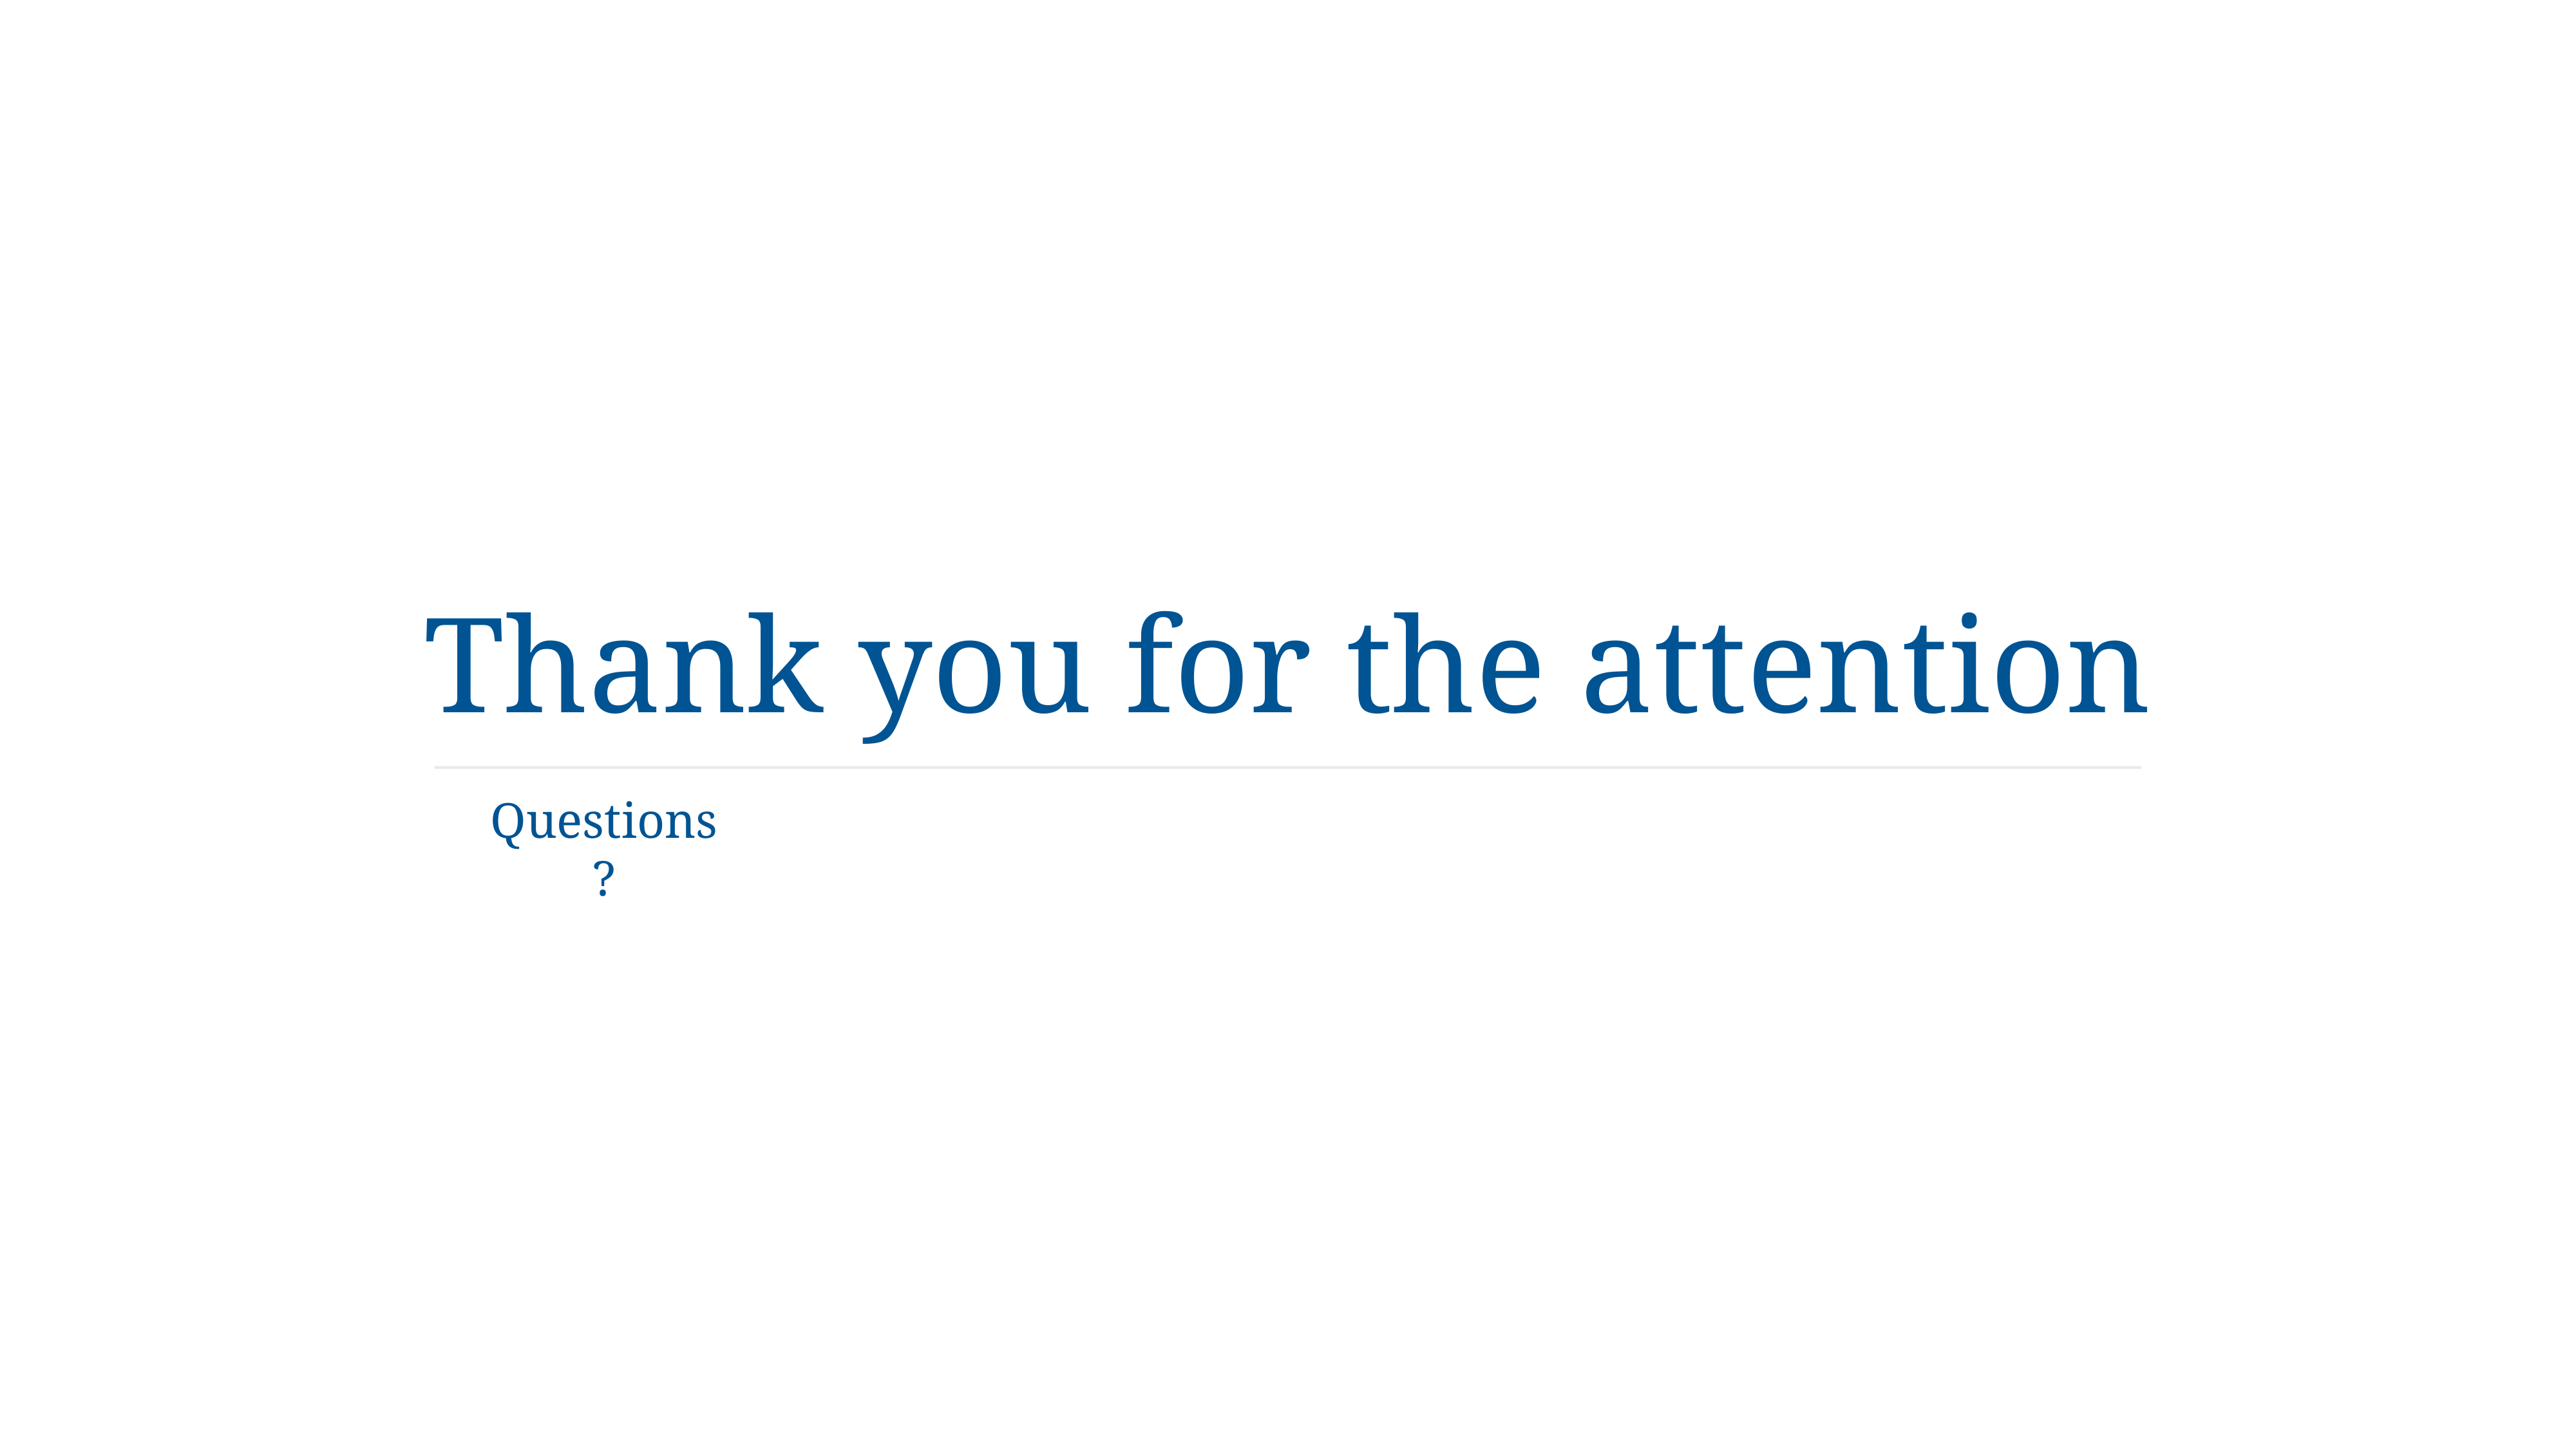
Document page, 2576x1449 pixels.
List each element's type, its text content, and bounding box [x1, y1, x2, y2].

title Thank you for the attention [100, 493, 2476, 848]
list Questions? [476, 784, 733, 953]
